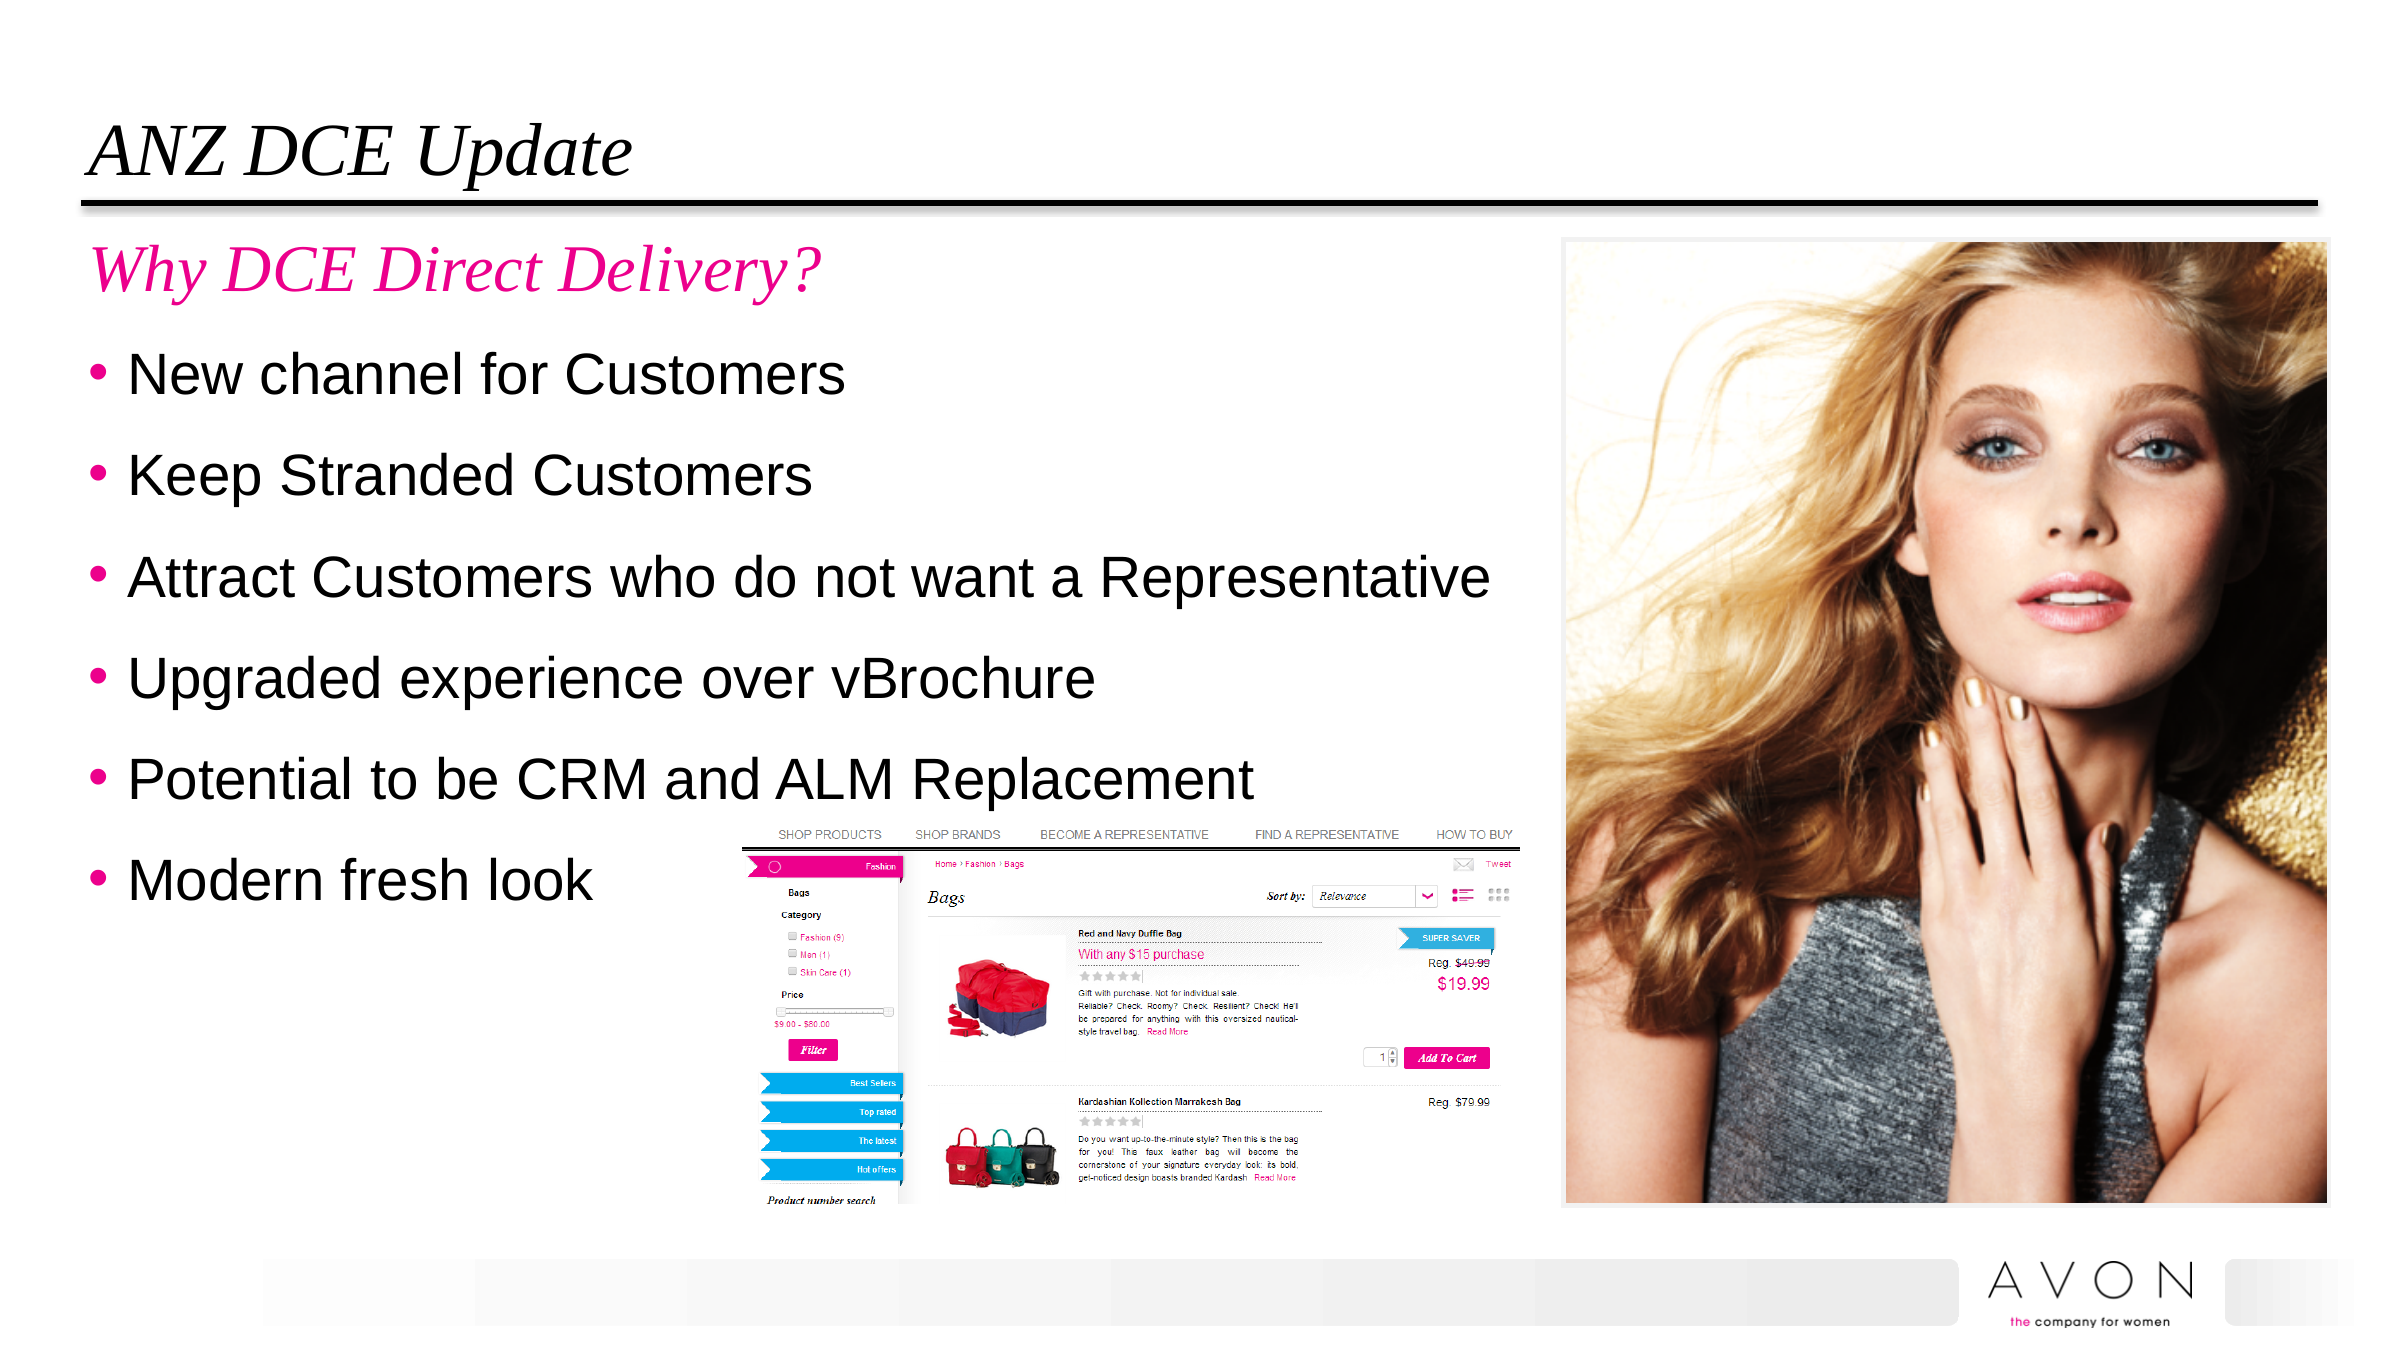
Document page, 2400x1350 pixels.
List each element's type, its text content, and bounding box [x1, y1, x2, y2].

list Why DCE Direct Delivery? New channel for Customers Keep Stranded Customers Attract Customers who do not want a Representative Upgraded experience over vBrochure Potential to be CRM and ALM Replacement Modern fresh look [73, 217, 1525, 1228]
picture [742, 822, 1520, 1204]
picture [1988, 1261, 2192, 1328]
title ANZ DCE Update [73, 27, 2327, 199]
picture [1565, 241, 2327, 1204]
